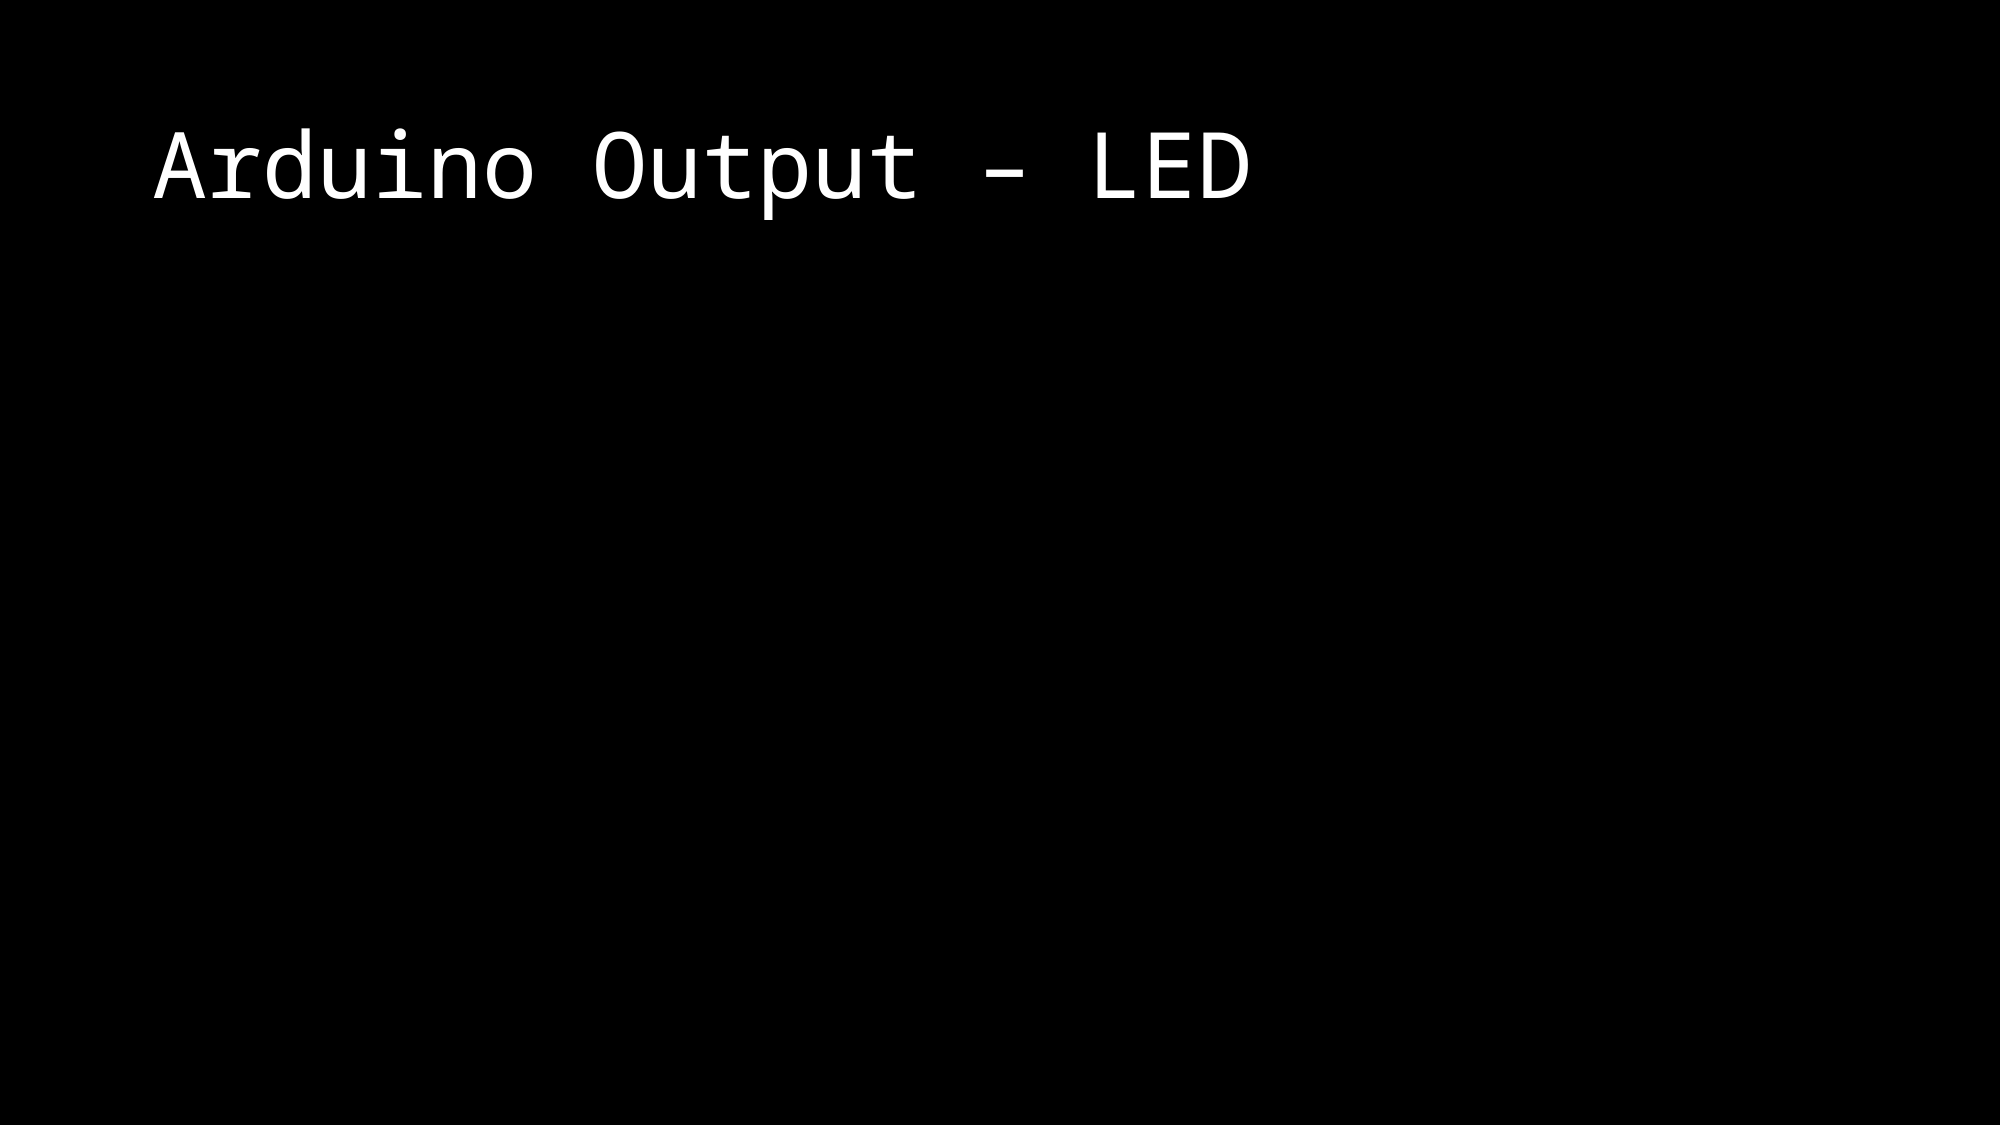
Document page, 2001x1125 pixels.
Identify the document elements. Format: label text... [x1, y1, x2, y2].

title Arduino Output – LED [137, 59, 1863, 278]
